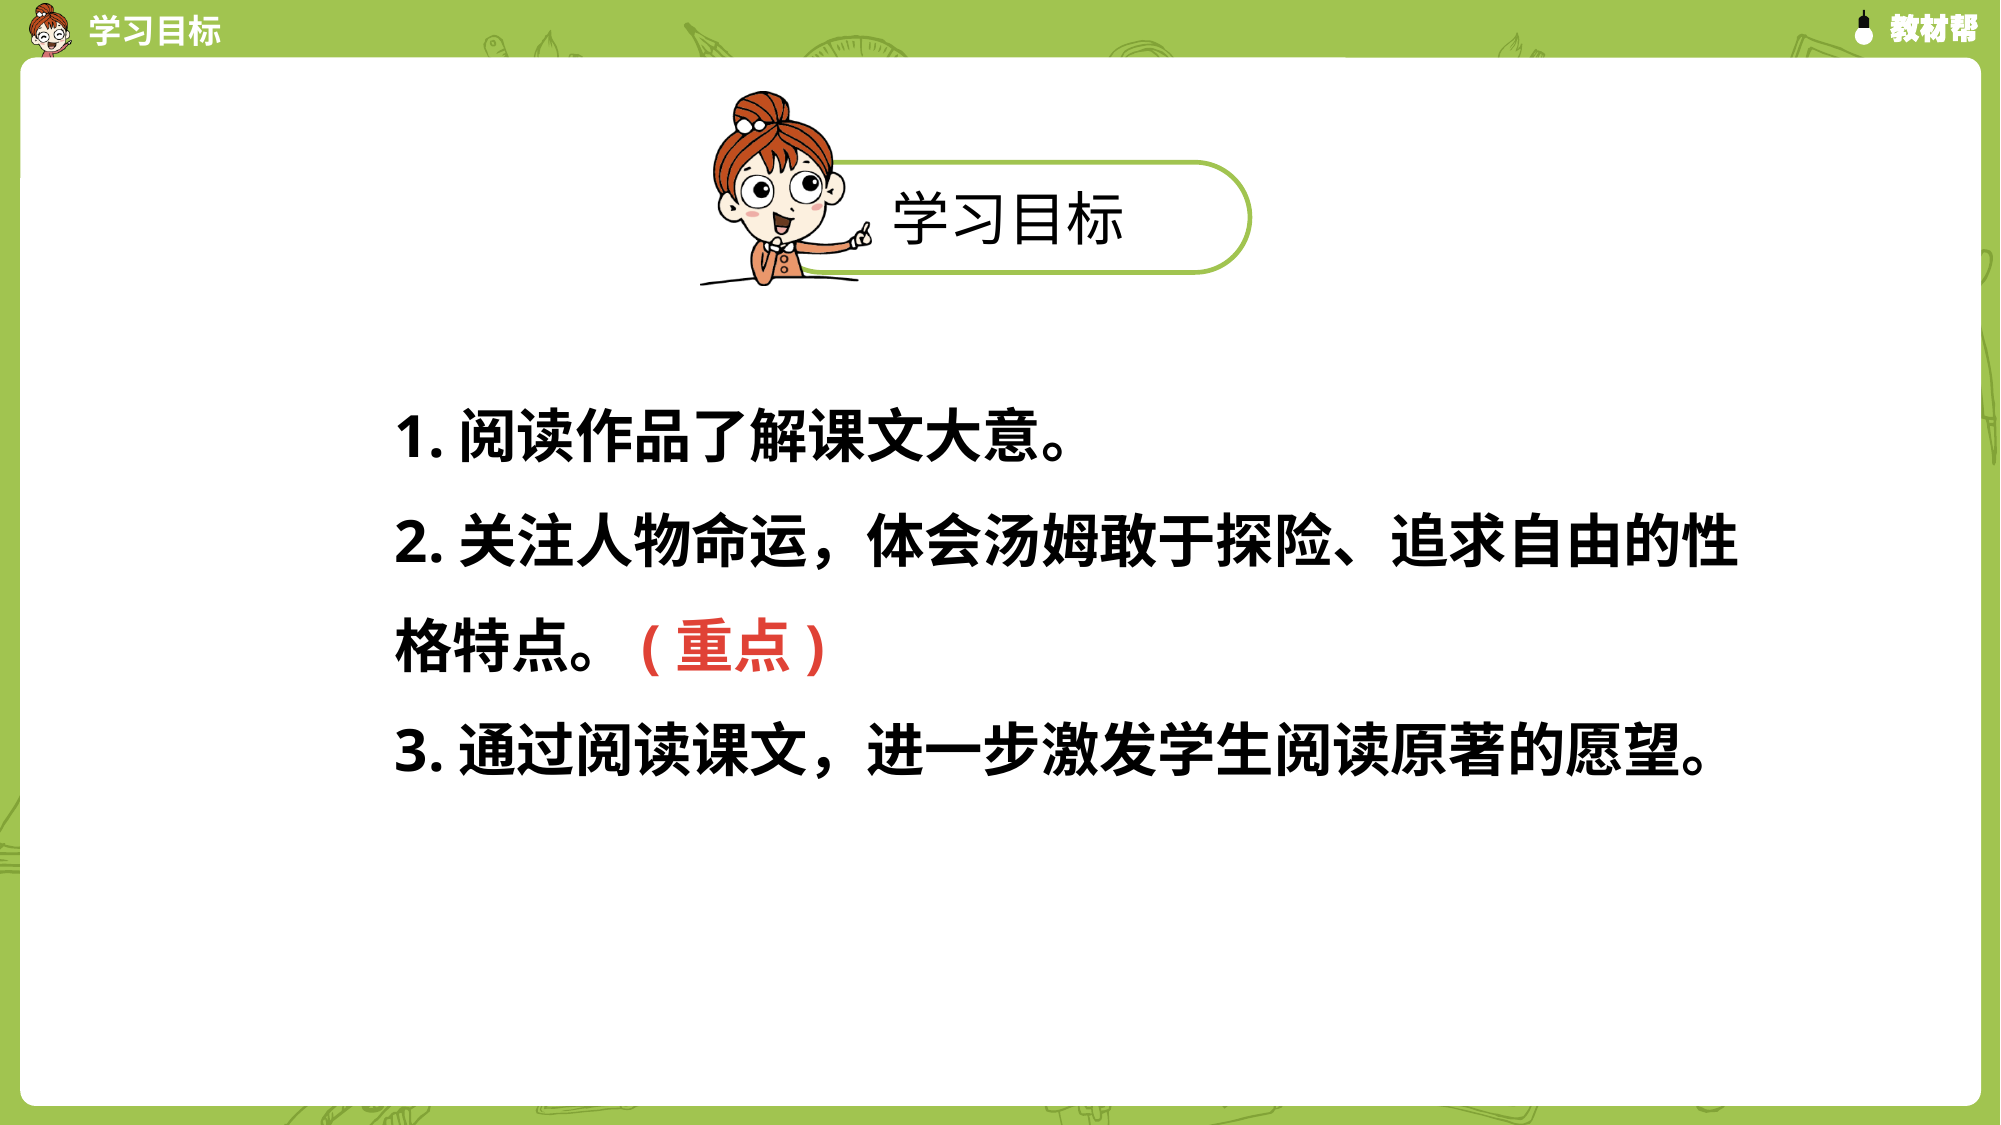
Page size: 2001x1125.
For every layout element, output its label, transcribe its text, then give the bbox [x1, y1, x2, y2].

text_box 学习目标 [872, 161, 1251, 274]
picture [700, 91, 872, 286]
text_box 1.阅读作品了解课文大意。 2.关注人物命运，体会汤姆敢于探险、追求自由的性格特点。(重点) 3.通过阅读课文，进一步激发学生阅读原著的愿望。 [379, 356, 1768, 791]
picture [29, 3, 72, 58]
